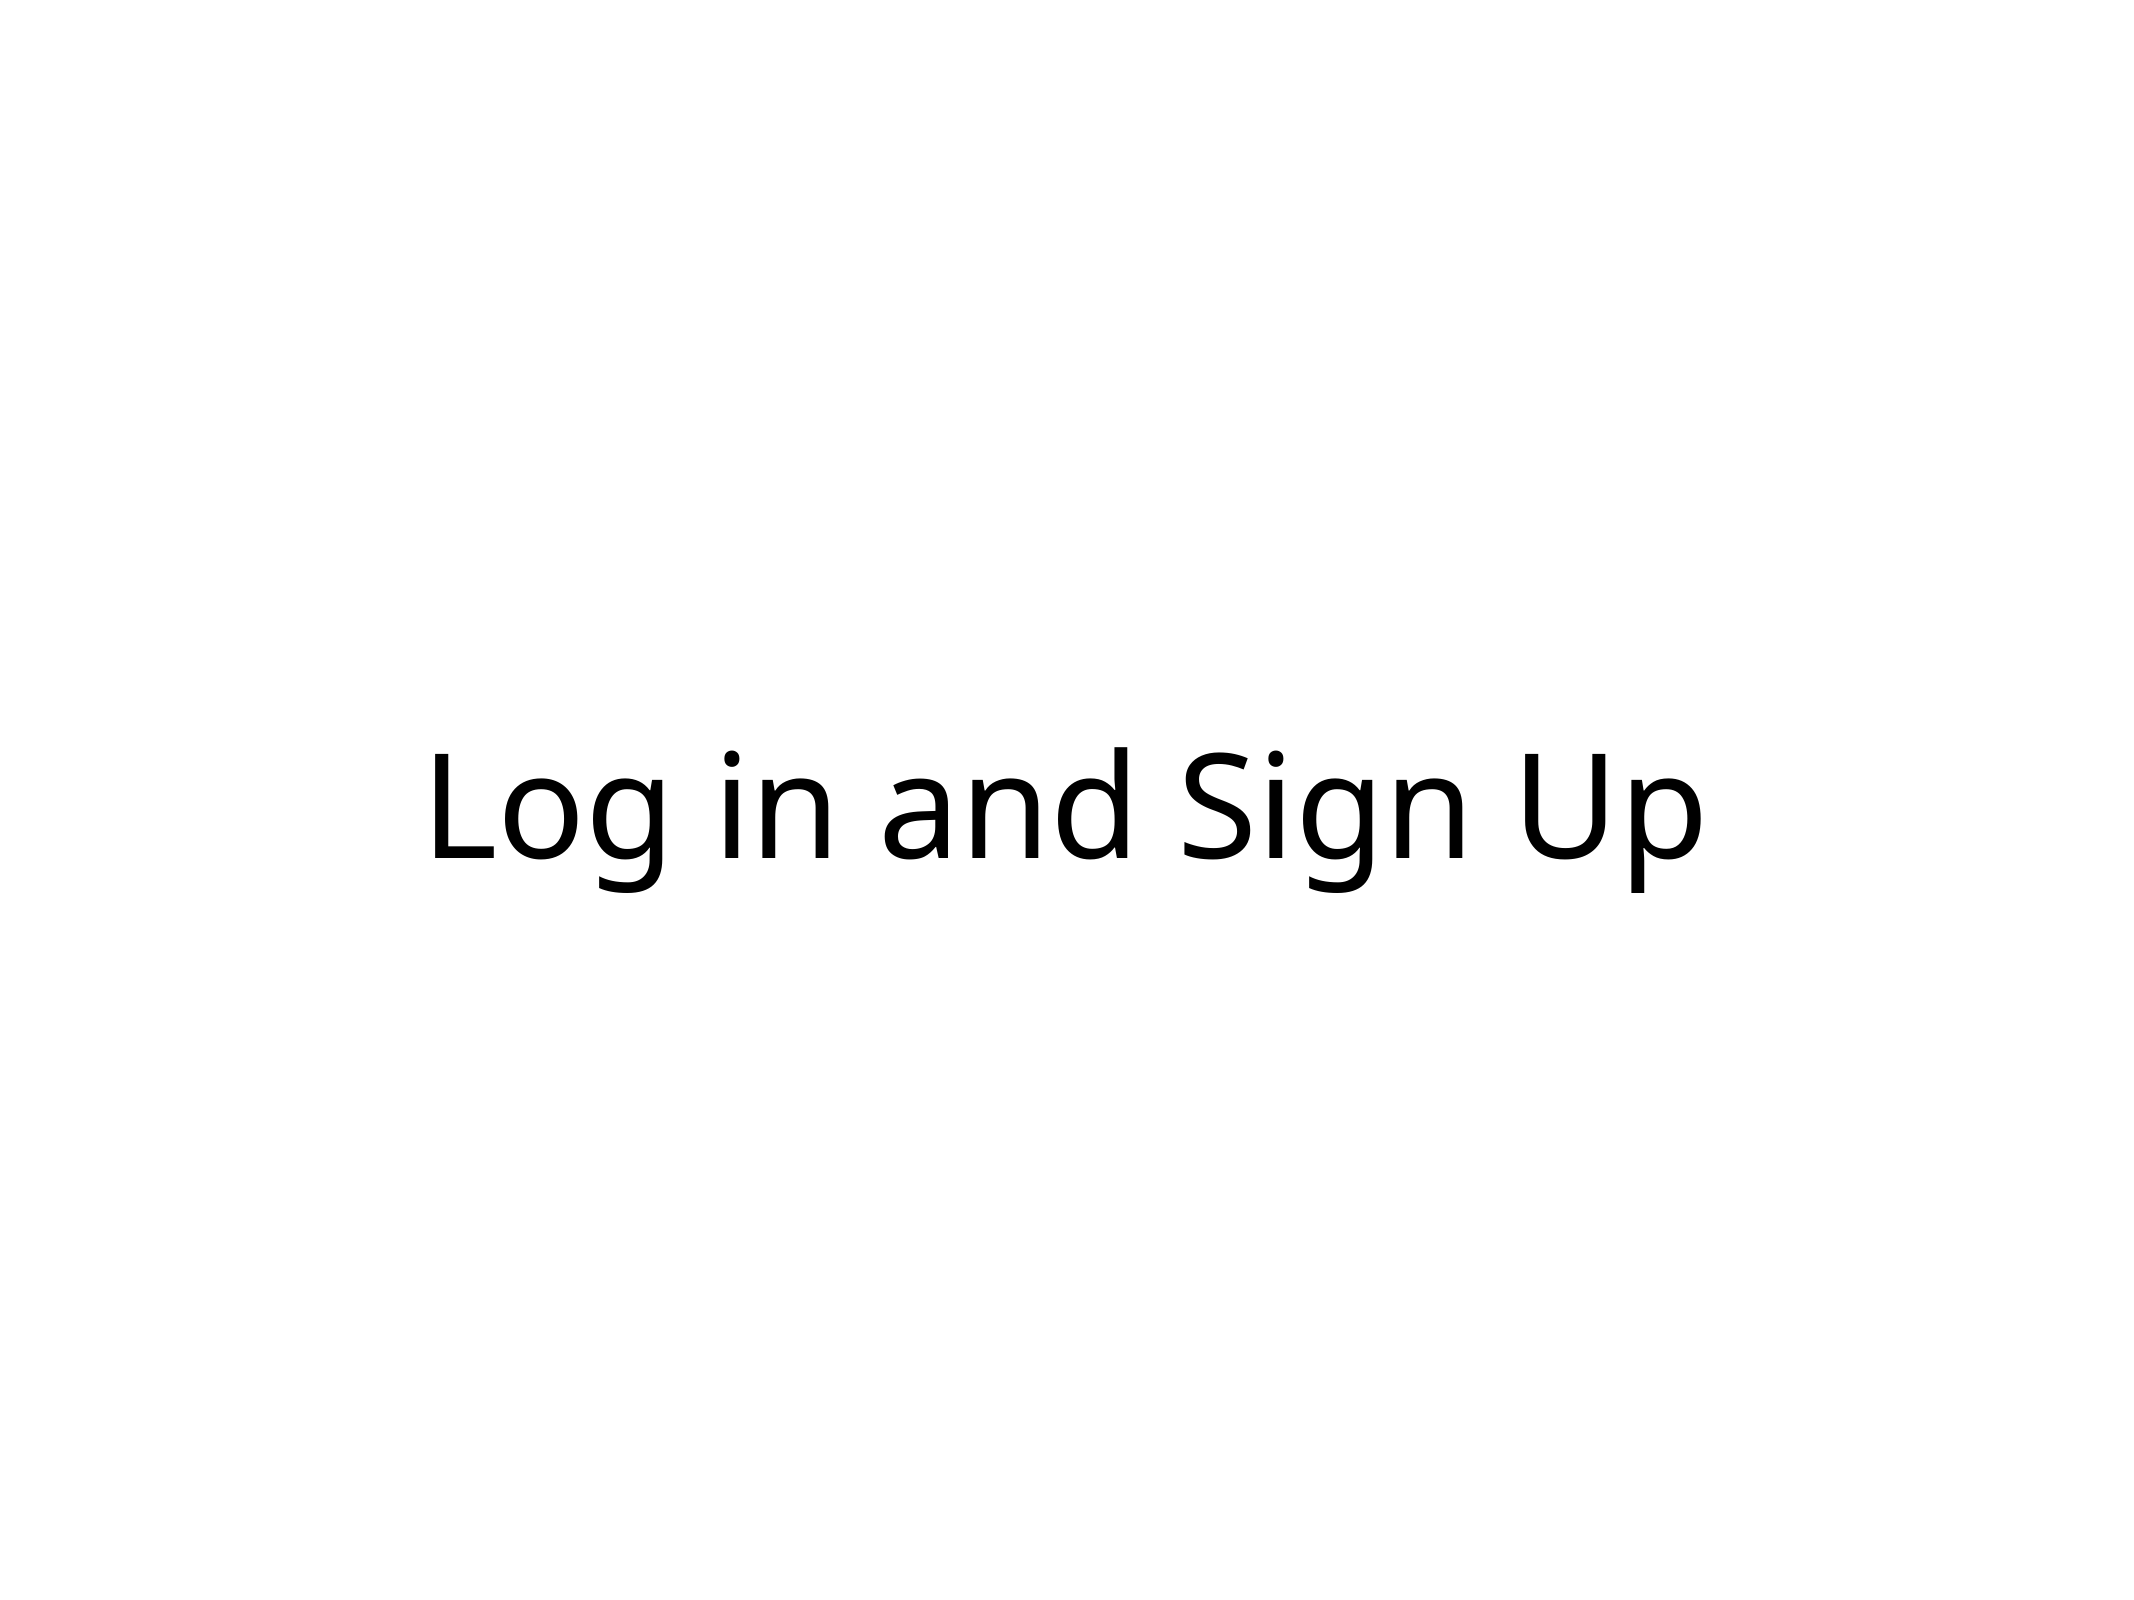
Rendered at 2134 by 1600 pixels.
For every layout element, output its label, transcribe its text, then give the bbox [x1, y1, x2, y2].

title Log in and Sign Up [420, 528, 1713, 1072]
